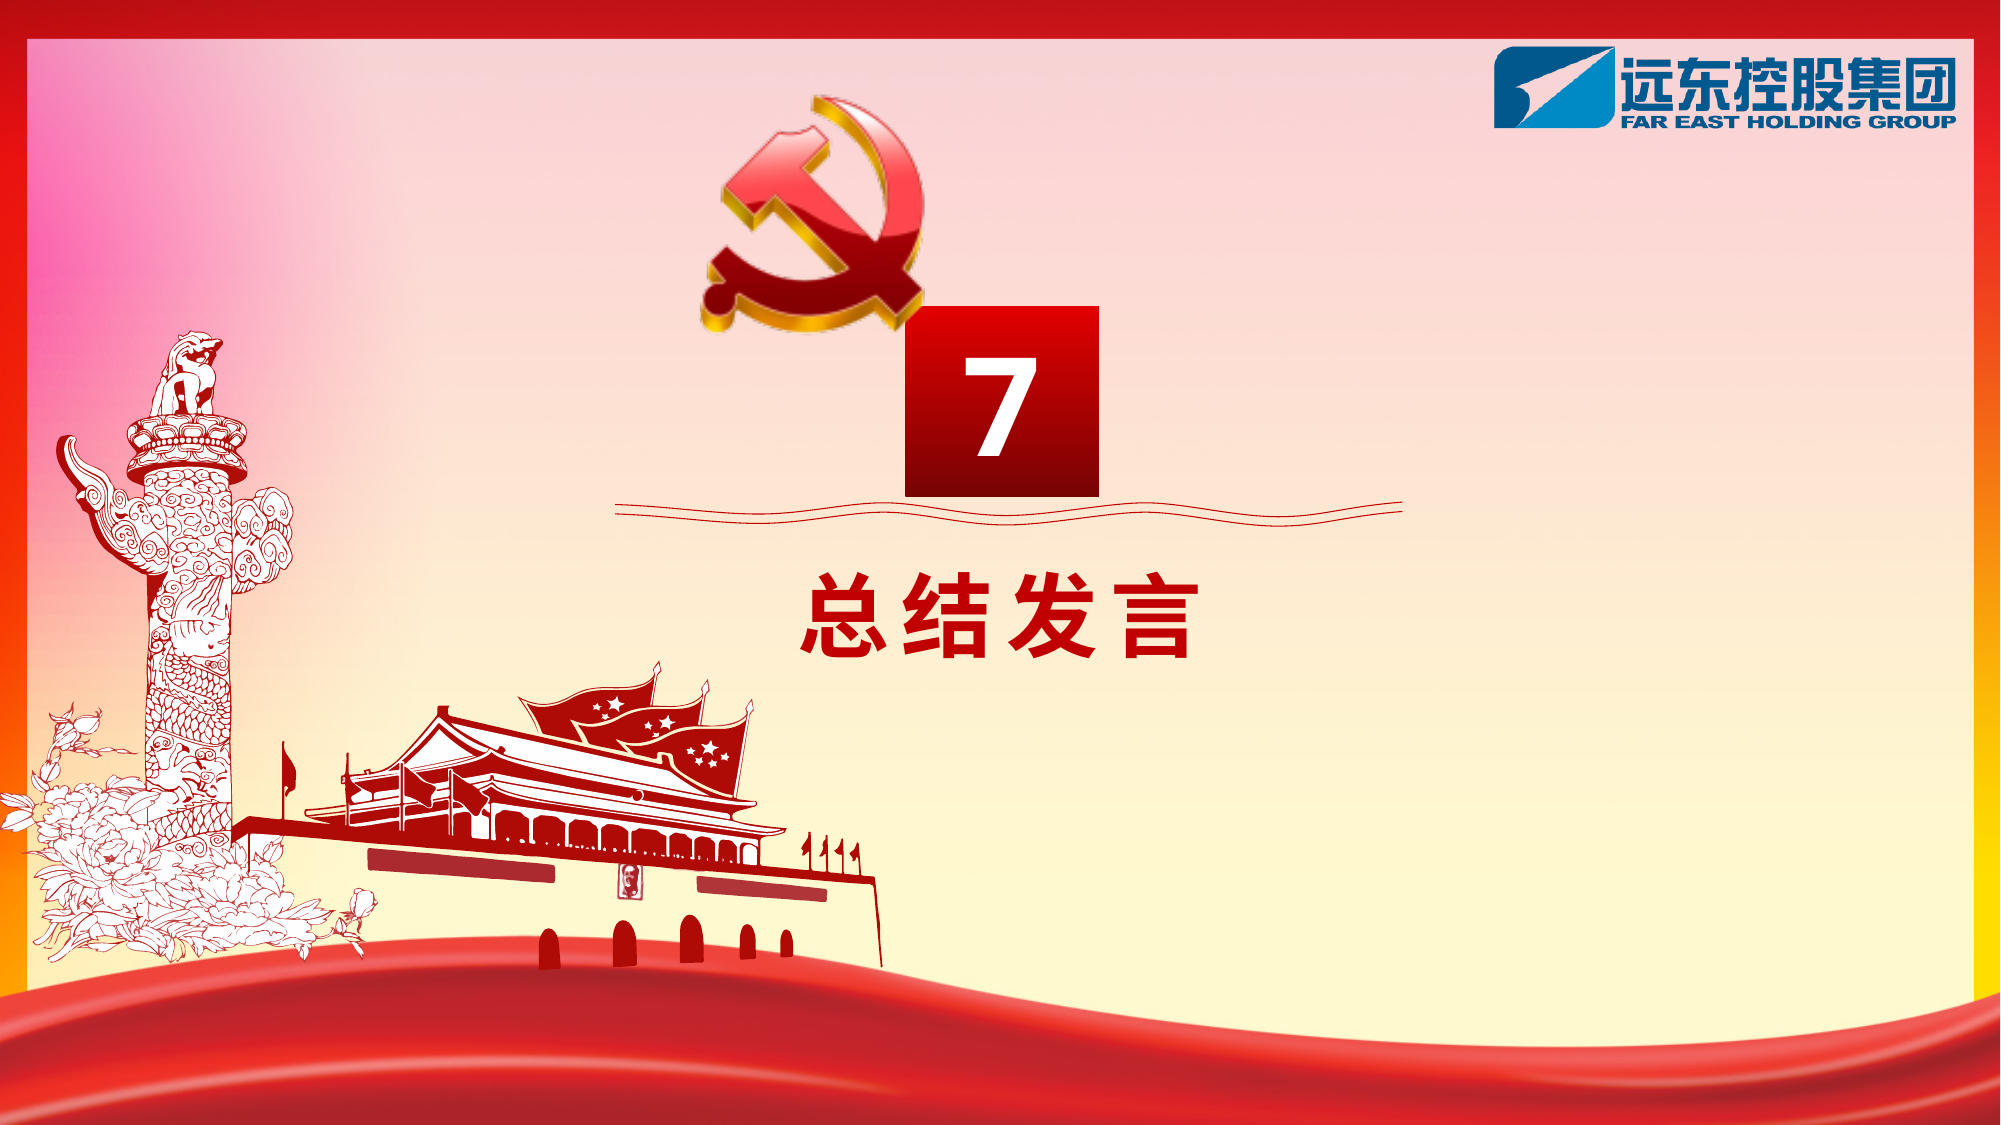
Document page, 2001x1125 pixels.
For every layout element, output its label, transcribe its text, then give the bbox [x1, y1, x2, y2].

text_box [0, 329, 883, 971]
picture [0, 0, 2001, 1125]
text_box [883, 501, 1403, 527]
text_box 7 [904, 306, 1100, 497]
text_box 总结发言 [883, 551, 1226, 677]
